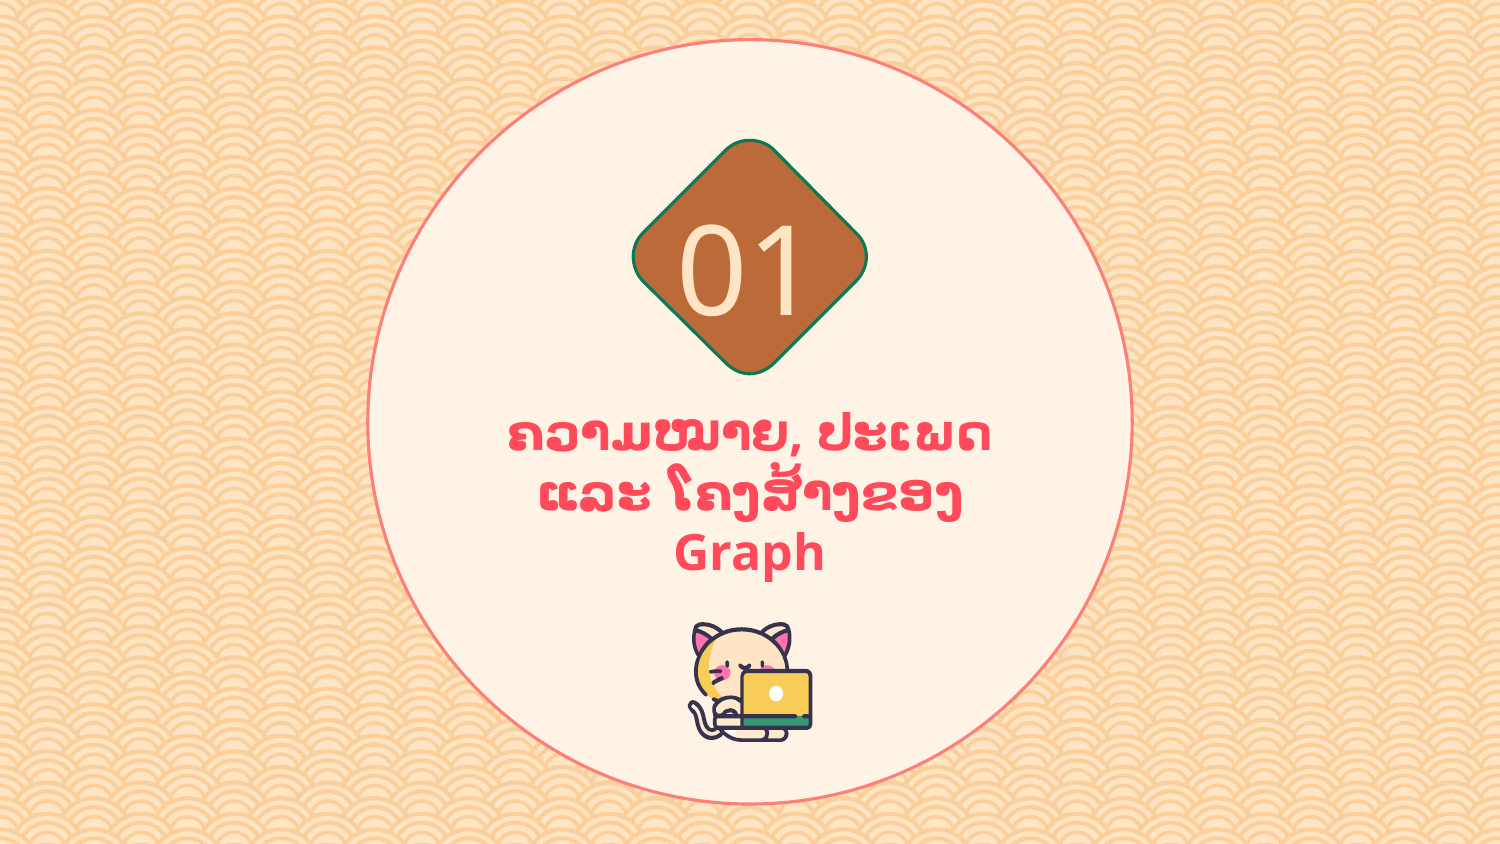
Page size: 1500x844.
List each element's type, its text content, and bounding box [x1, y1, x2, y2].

title ຄວາມໝາຍ, ປະເພດ ແລະ ໂຄງສ້າງຂອງ Graph [480, 431, 1019, 548]
text_box [672, 140, 827, 203]
picture [0, 0, 1500, 844]
title 01 [649, 203, 846, 328]
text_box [687, 621, 813, 743]
text_box [846, 222, 867, 292]
text_box [633, 226, 649, 288]
text_box [690, 328, 810, 374]
